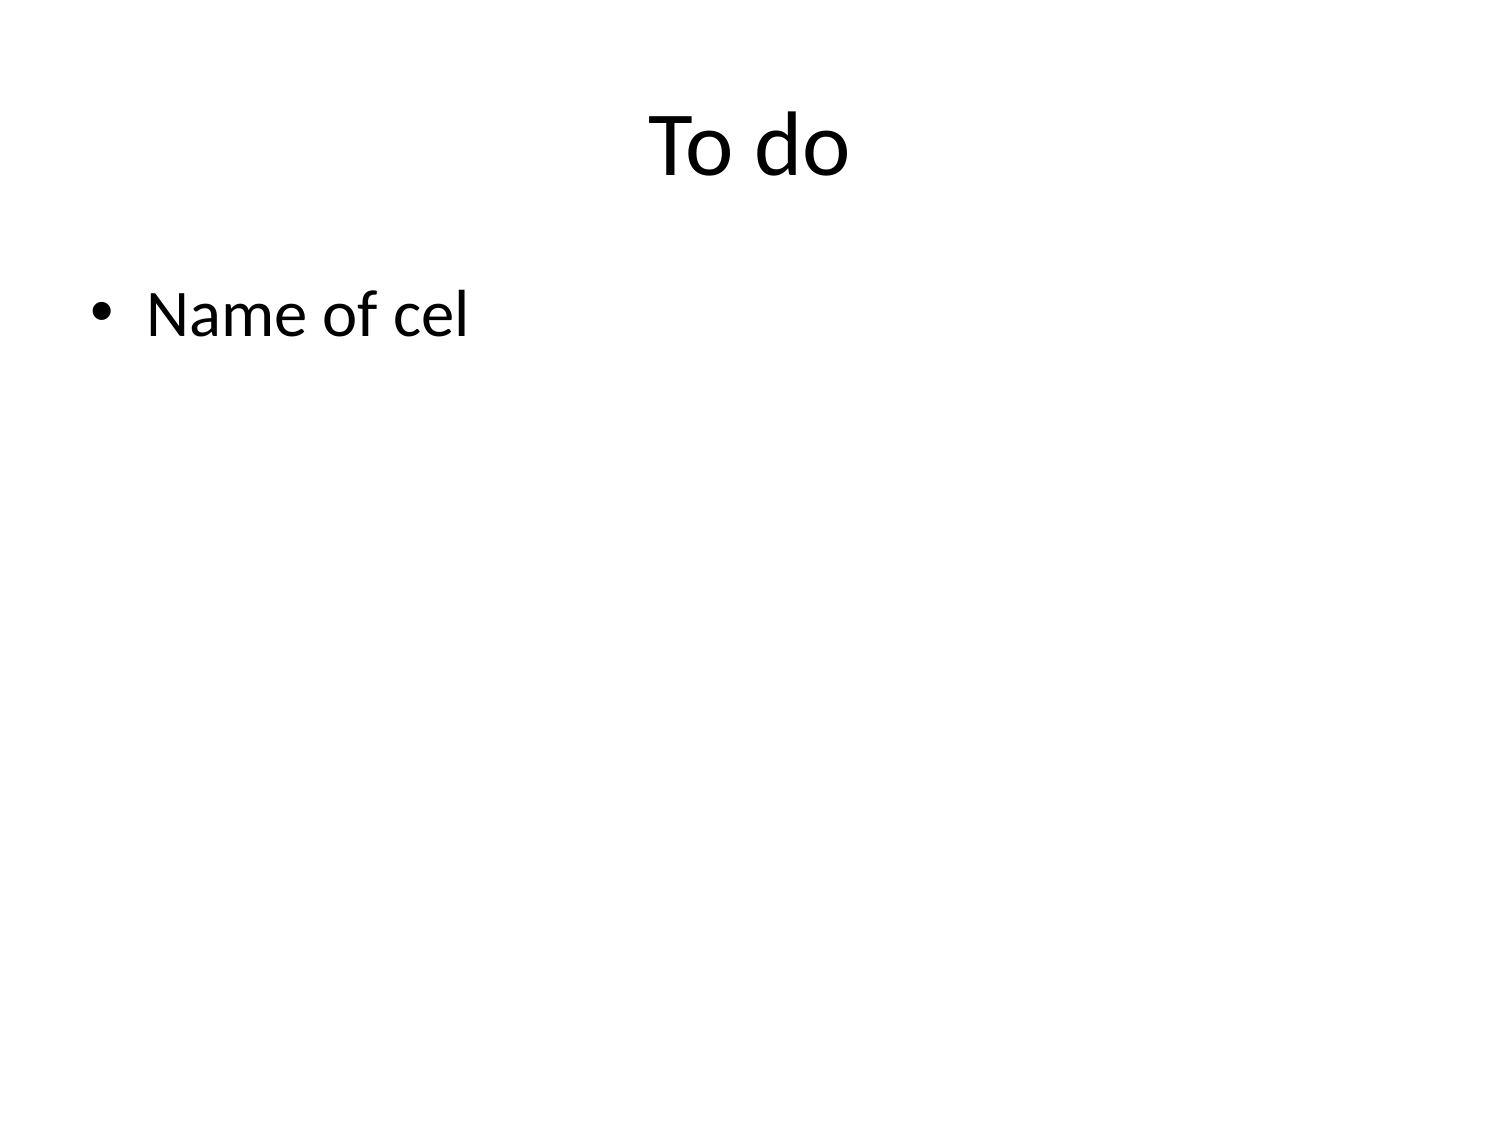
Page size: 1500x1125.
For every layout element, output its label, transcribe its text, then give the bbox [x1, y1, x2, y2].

title To do [75, 45, 1425, 233]
list Name of cel [75, 262, 1425, 1005]
